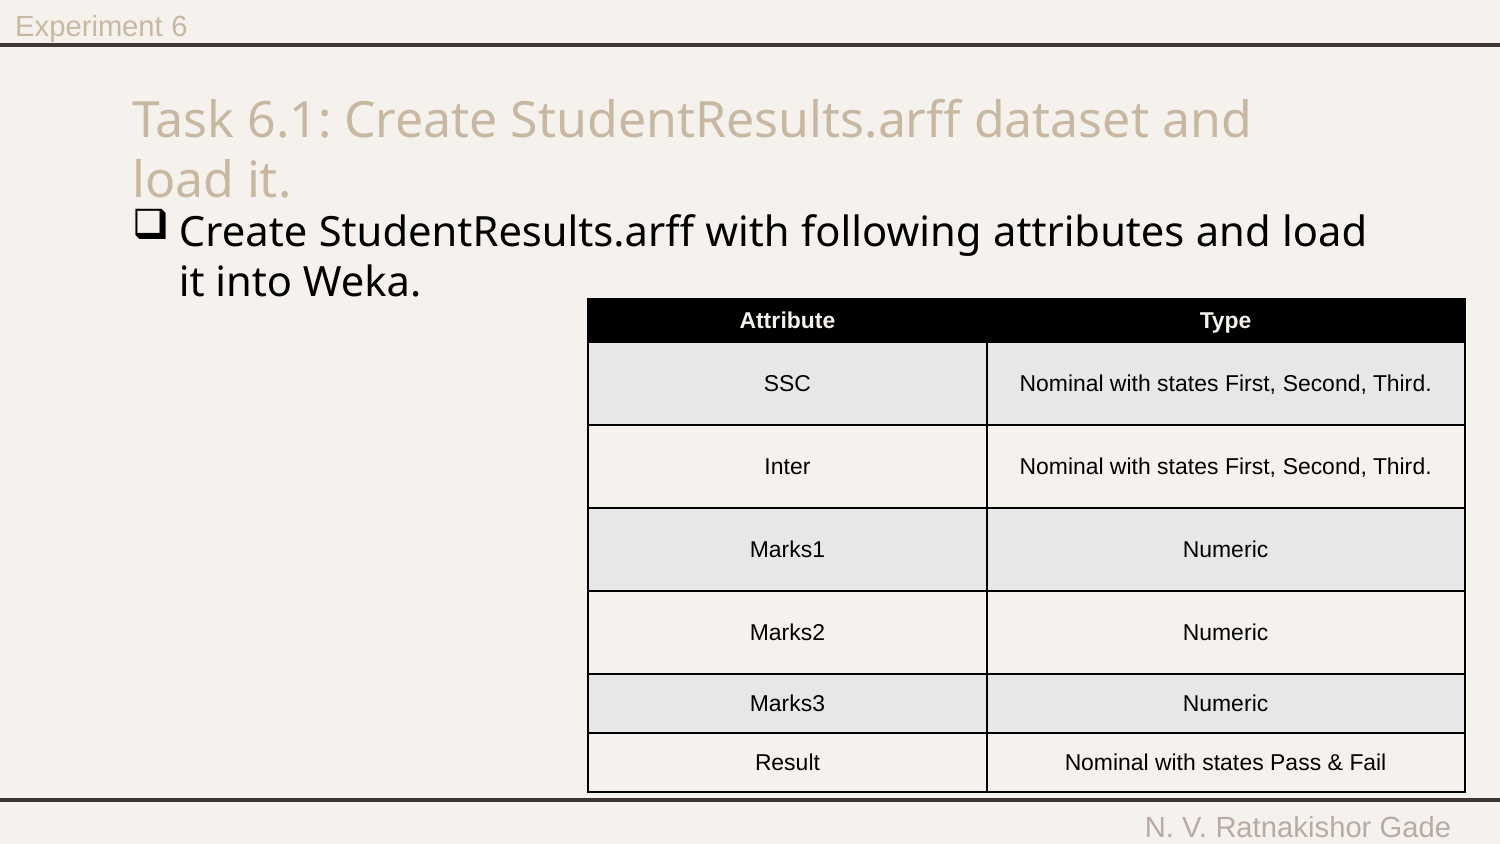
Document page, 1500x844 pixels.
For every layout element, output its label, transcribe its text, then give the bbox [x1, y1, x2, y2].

table_header Type [988, 300, 1464, 341]
table_cell Inter [589, 426, 986, 507]
table_cell Nominal with states First, Second, Third. [988, 426, 1464, 507]
table_cell Nominal with states Pass & Fail [988, 734, 1464, 791]
table_cell Marks2 [589, 592, 986, 673]
list Create StudentResults.arff with following attributes and load it into Weka. [116, 189, 1383, 731]
table_cell Marks1 [589, 509, 986, 590]
table_cell Numeric [988, 592, 1464, 673]
table_cell Numeric [988, 675, 1464, 732]
title Task 6.1: Create StudentResults.arff dataset and load it. [116, 72, 1347, 167]
table_cell Numeric [988, 509, 1464, 590]
table_cell Nominal with states First, Second, Third. [988, 343, 1464, 424]
table_cell Marks3 [589, 675, 986, 732]
text_box Experiment 6 [0, 0, 203, 50]
table_cell SSC [589, 343, 986, 424]
table_cell Result [589, 734, 986, 791]
table_header Attribute [589, 300, 986, 341]
